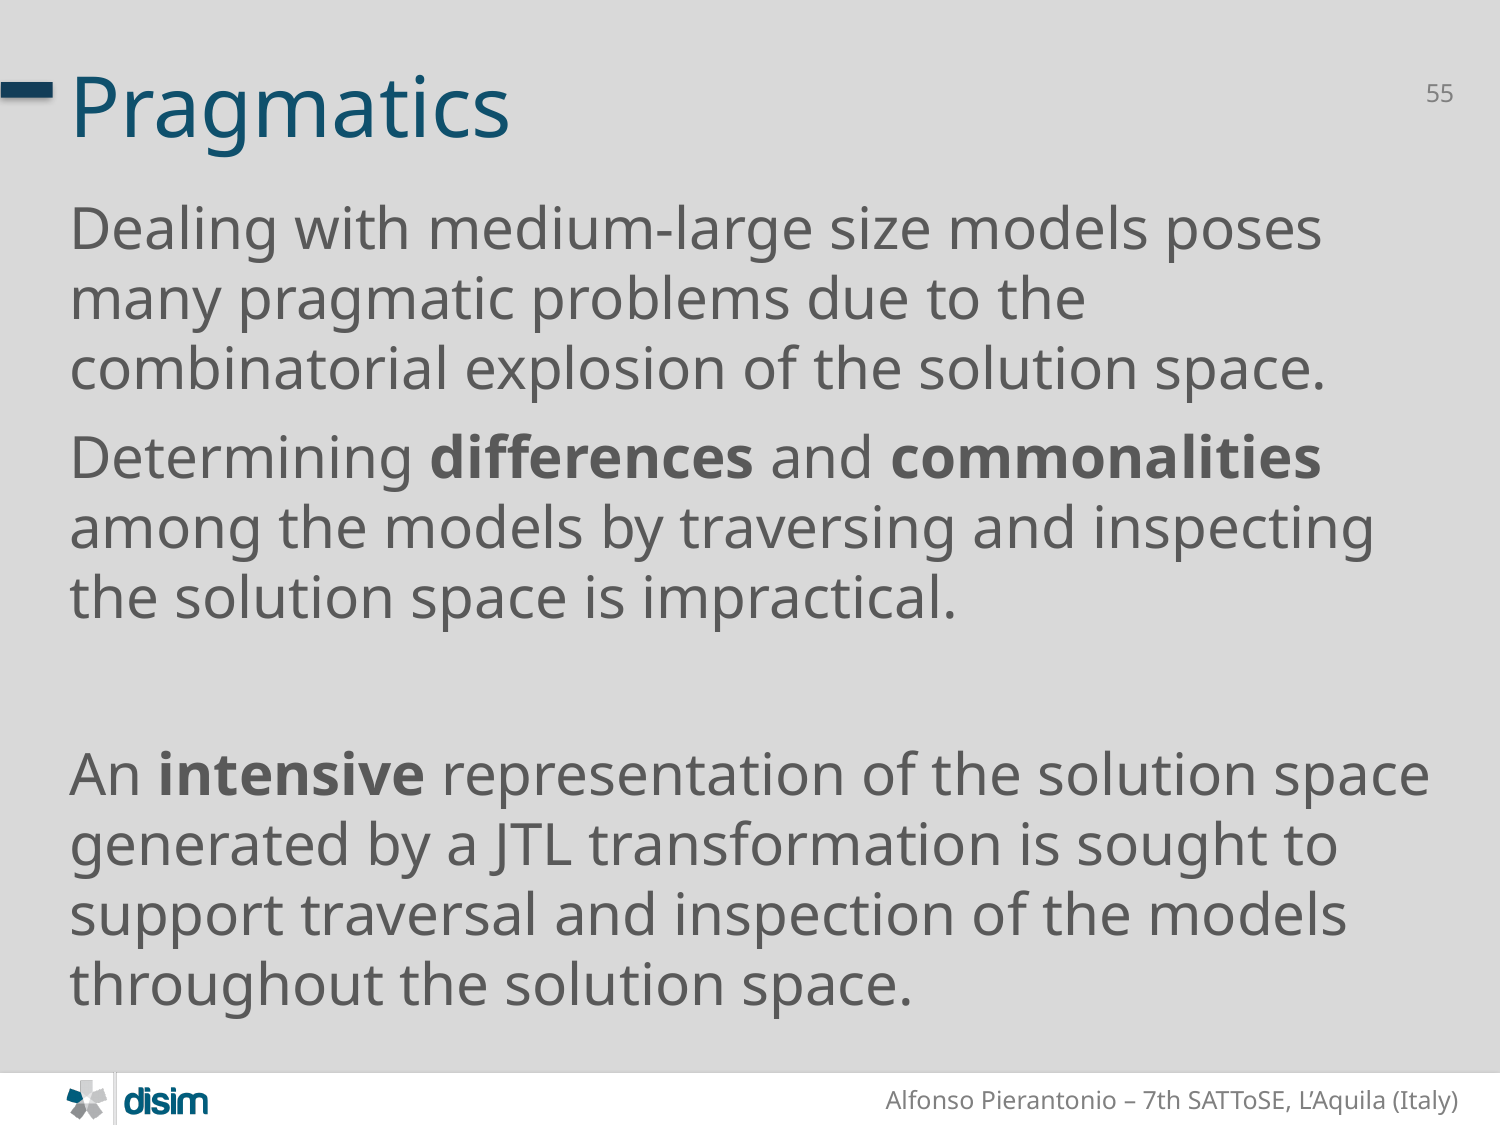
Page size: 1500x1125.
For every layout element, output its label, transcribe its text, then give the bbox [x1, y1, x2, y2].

title Pragmatics [54, 45, 1425, 163]
list Dealing with medium-large size models poses many pragmatic problems due to the combinatorial explosion of the solution space. Determining differences and commonalities among the models by traversing and inspecting the solution space is impractical. An intensive representation of the solution space generated by a JTL transformation is sought to support traversal and inspection of the models throughout the solution space. [54, 183, 1475, 1069]
